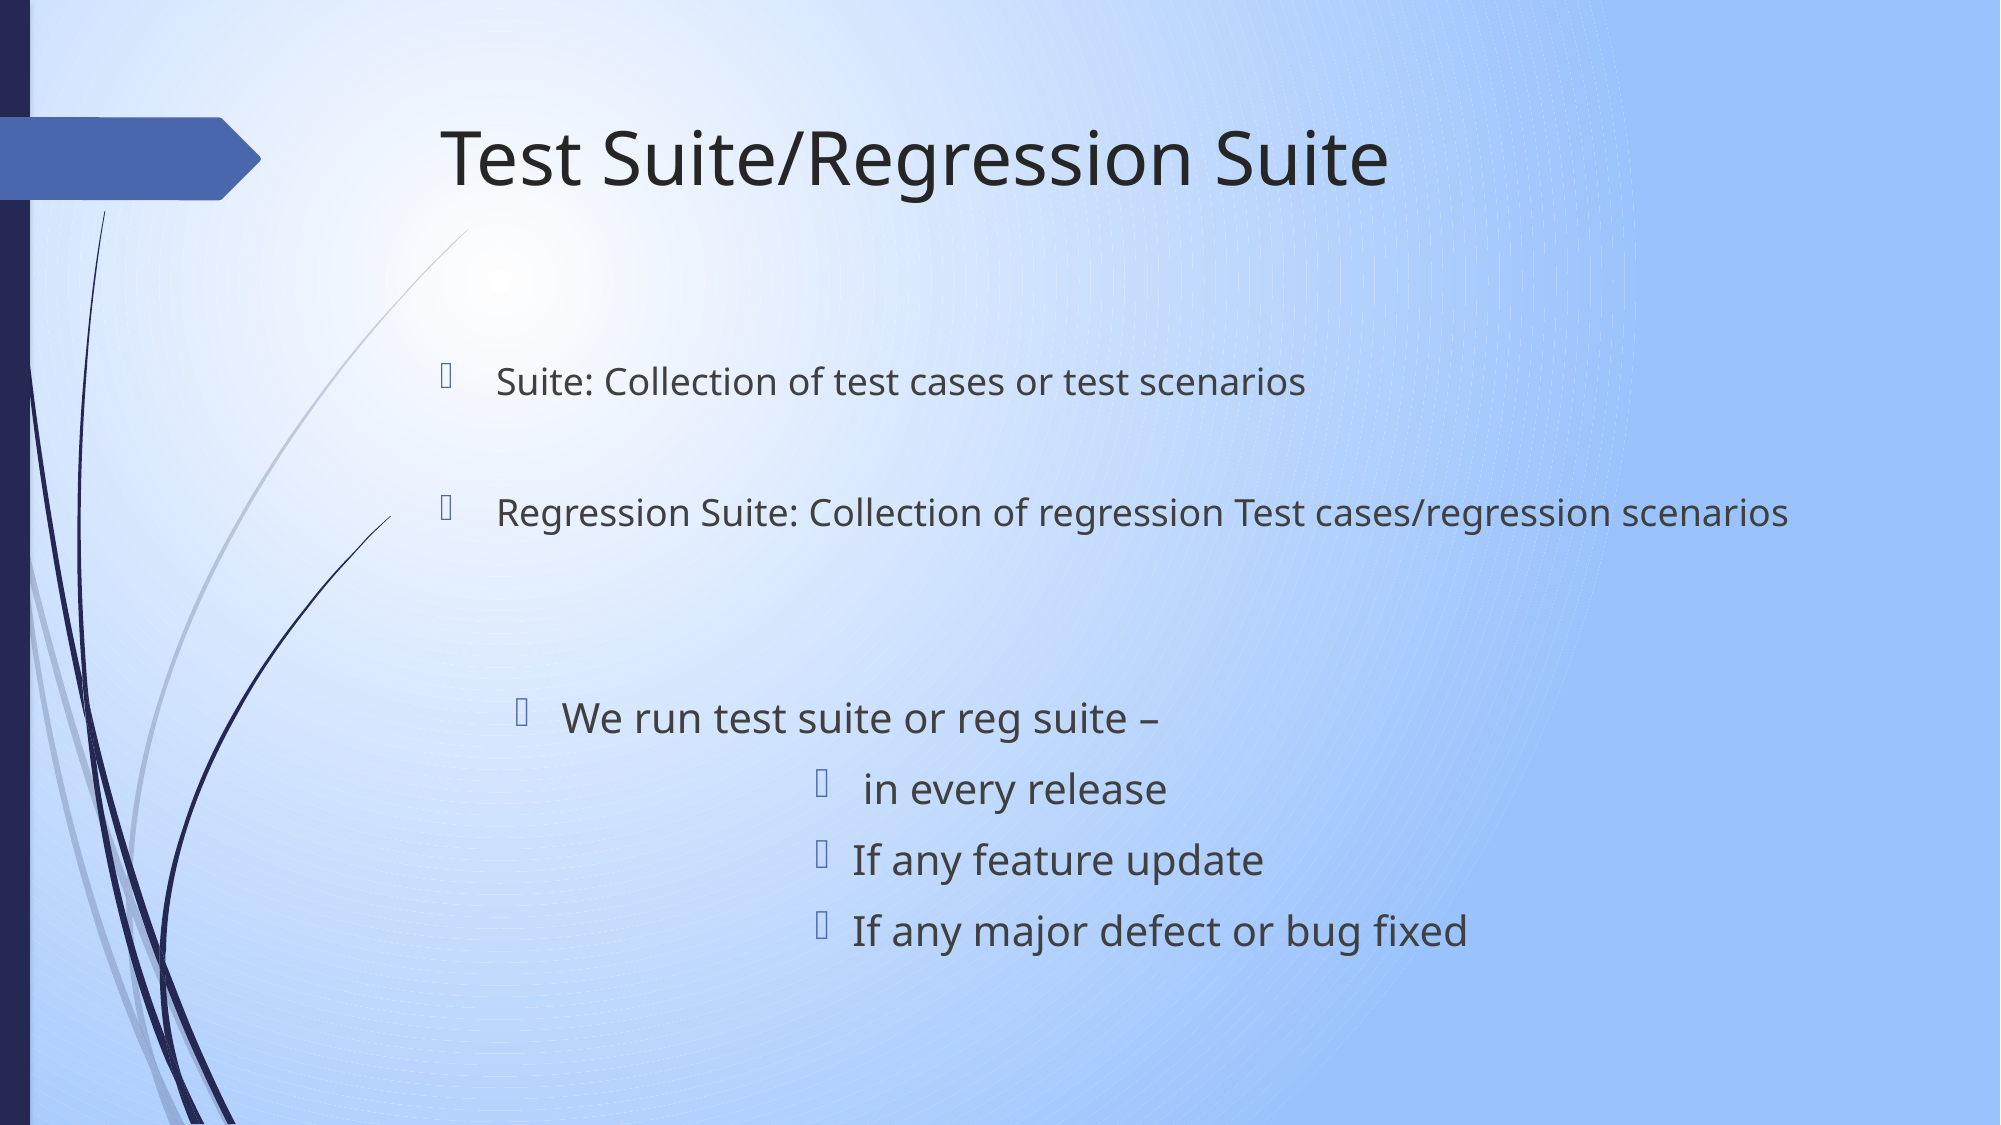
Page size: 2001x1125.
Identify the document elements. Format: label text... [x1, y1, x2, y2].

list Suite: Collection of test cases or test scenarios Regression Suite: Collection of regression Test cases/regression scenarios We run test suite or reg suite – in every release If any feature update If any major defect or bug fixed [424, 350, 1888, 970]
title Test Suite/Regression Suite [425, 102, 1888, 313]
